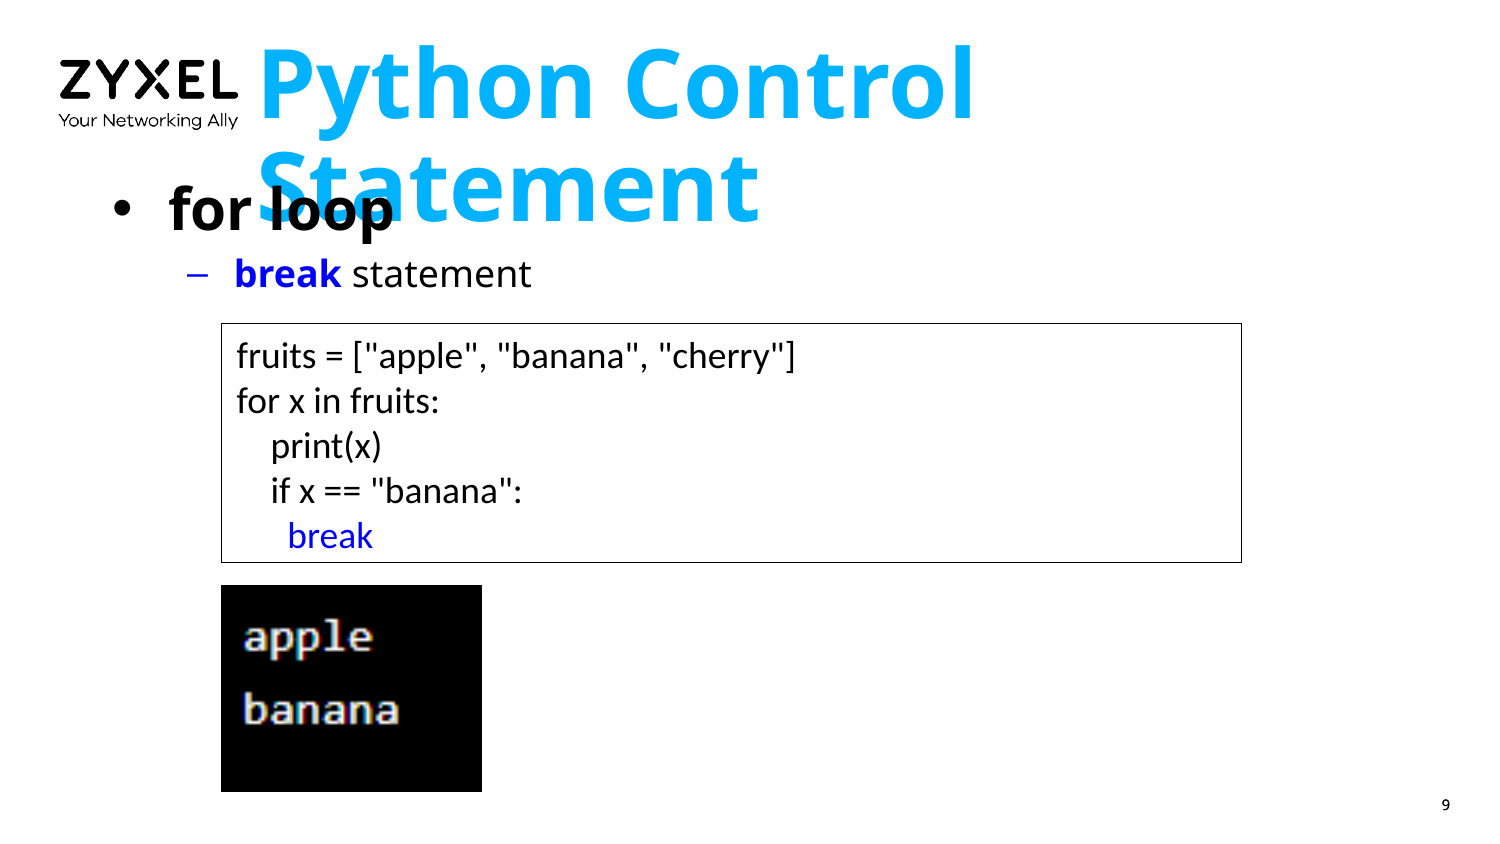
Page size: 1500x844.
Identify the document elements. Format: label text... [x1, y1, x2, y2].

picture [0, 20, 296, 169]
picture [221, 584, 483, 792]
text_box for loop break statement [97, 164, 1460, 338]
text_box fruits = ["apple", "banana", "cherry"] for x in fruits: print(x) if x == "banana": break [221, 323, 1242, 563]
title Python Control Statement [256, 35, 1460, 142]
